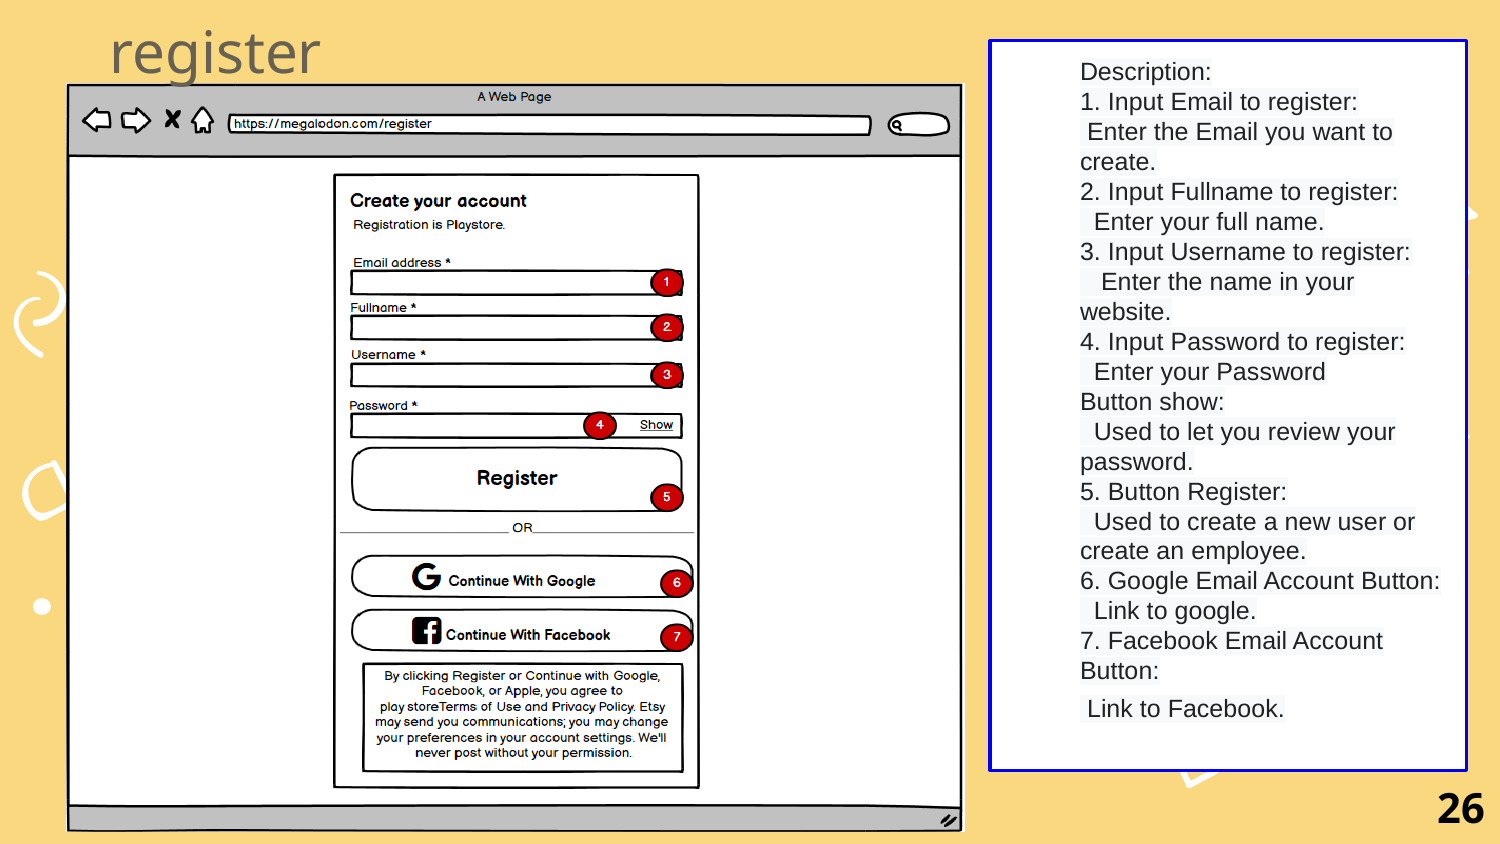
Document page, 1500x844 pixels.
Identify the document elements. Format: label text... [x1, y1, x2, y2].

text_box Description: 1. Input Email to register: Enter the Email you want to create. 2. Input Fullname to register: Enter your full name. 3. Input Username to register: Enter the name in your website. 4. Input Password to register: Enter your Password Button show: Used to let you review your password. 5. Button Register: Used to create a new user or create an employee. 6. Google Email Account Button: Link to google. 7. Facebook Email Account Button: Link to Facebook. [990, 40, 1467, 771]
title register [94, 0, 1359, 94]
picture [66, 83, 965, 832]
slide_number ‹#› [1410, 766, 1500, 832]
